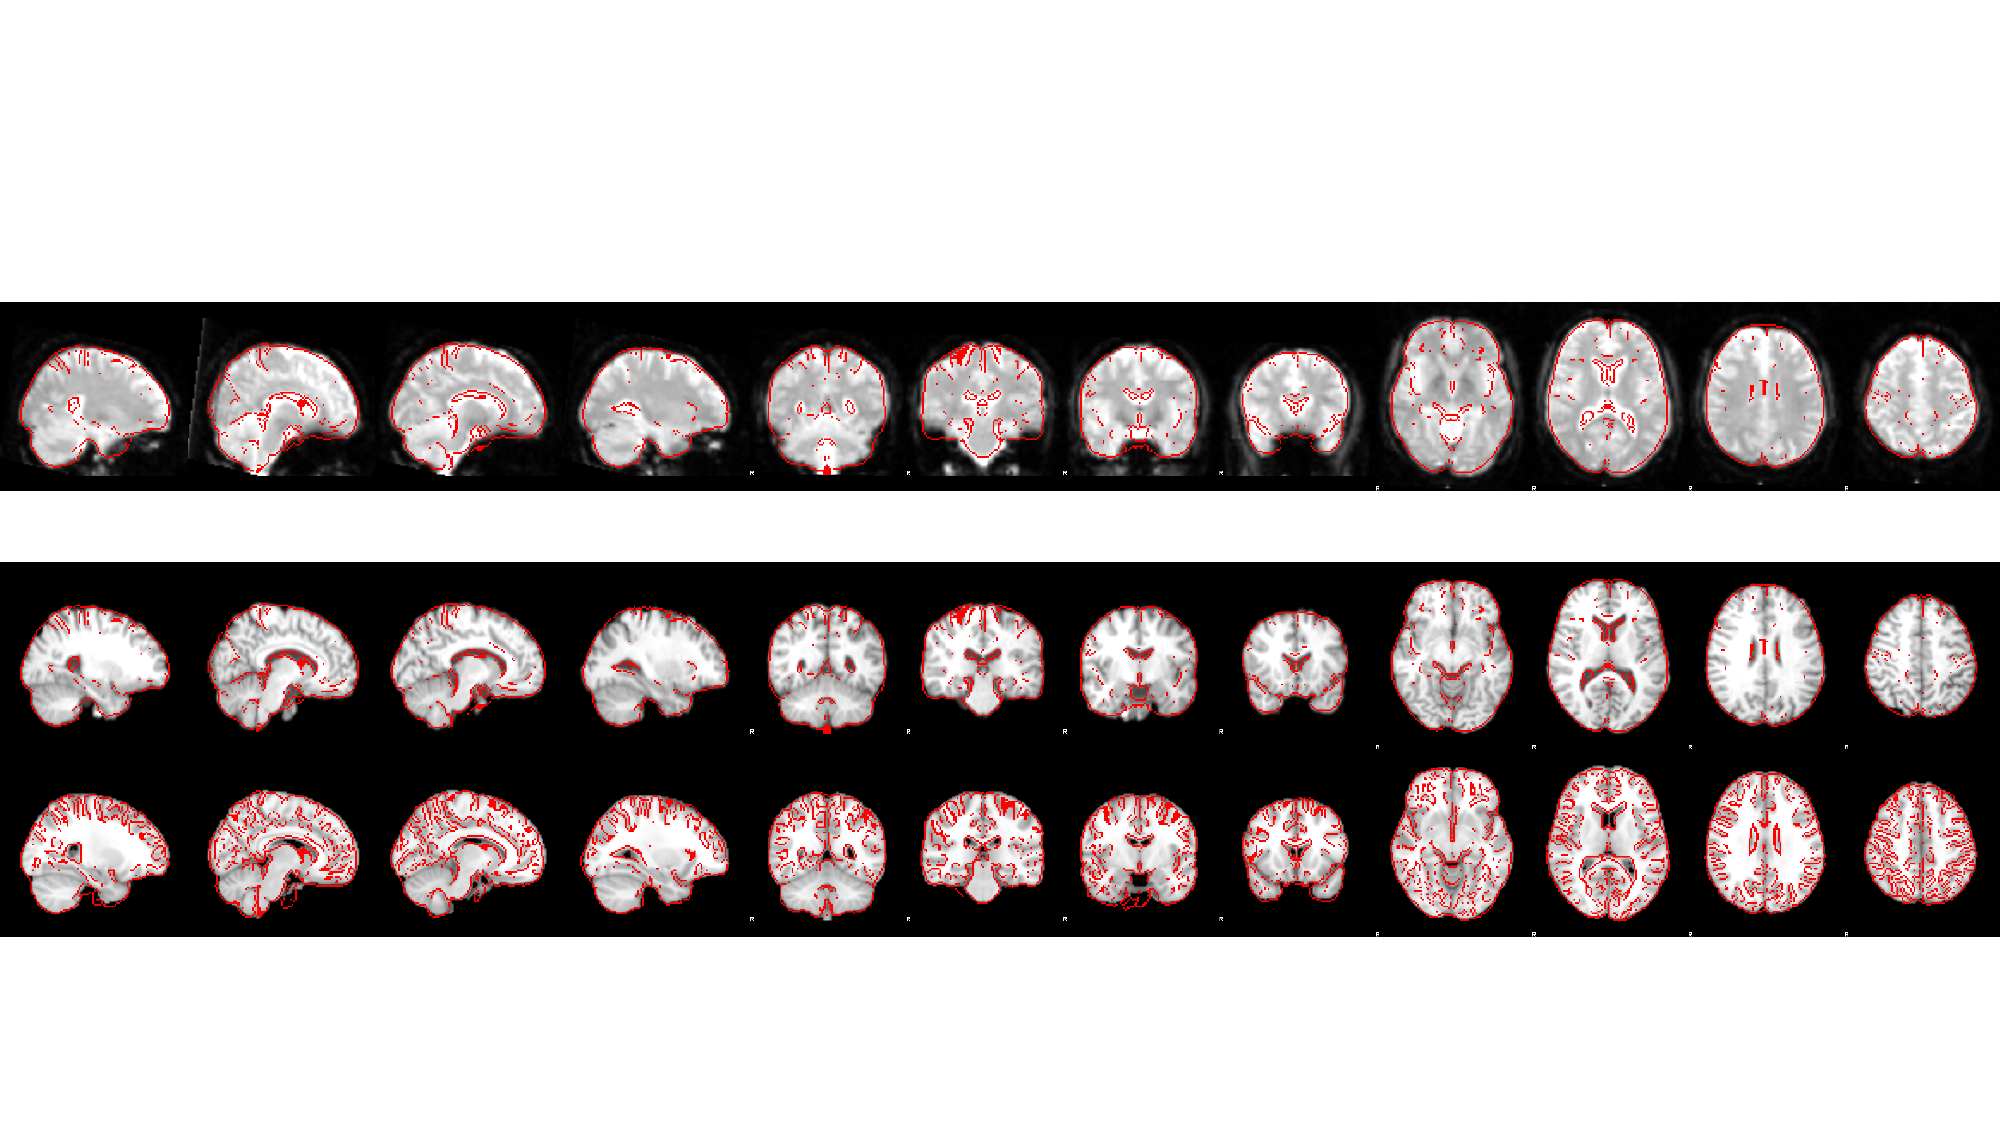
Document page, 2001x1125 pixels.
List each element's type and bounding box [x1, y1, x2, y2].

picture [0, 562, 2000, 938]
picture [0, 302, 2000, 491]
